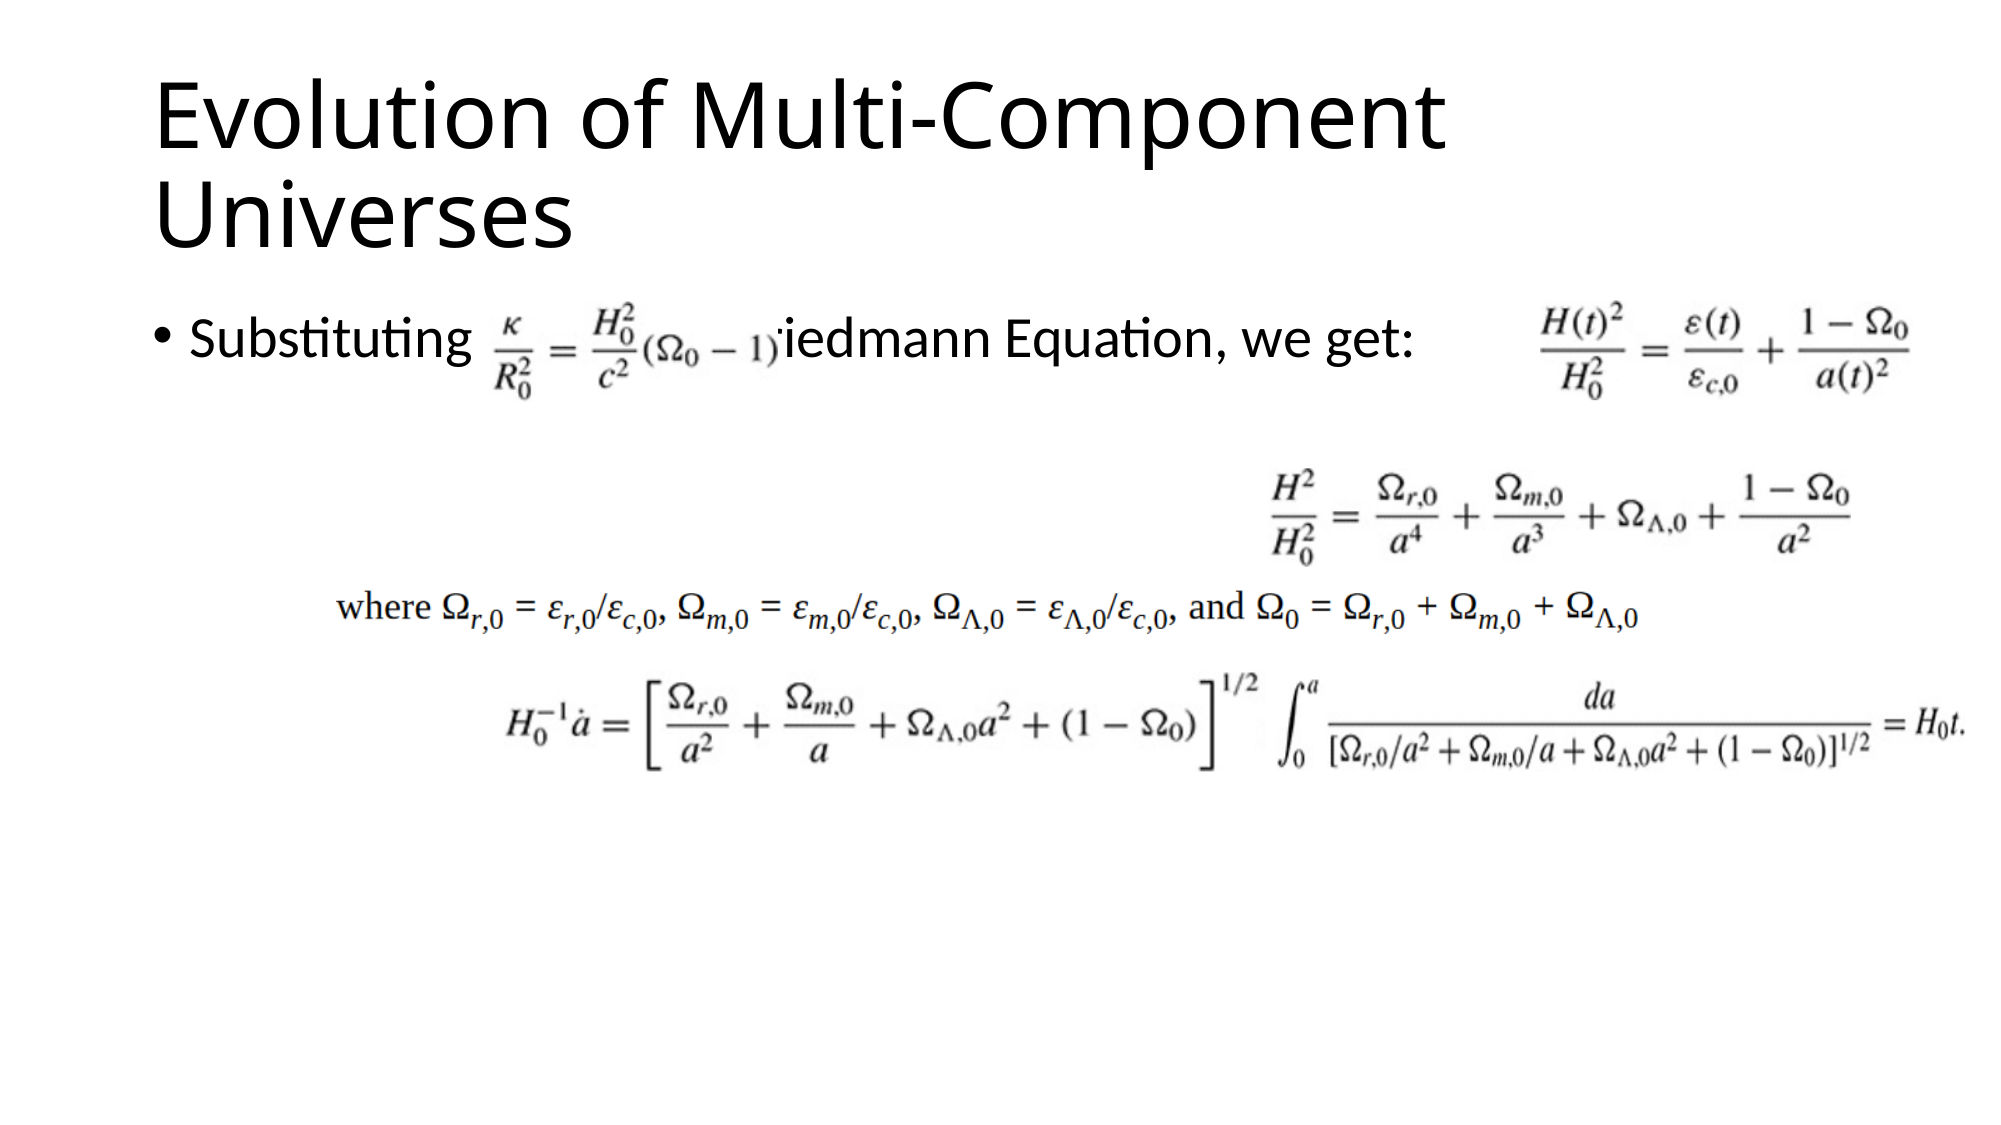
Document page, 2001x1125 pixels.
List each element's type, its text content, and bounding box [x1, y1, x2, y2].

picture [1265, 466, 1851, 573]
picture [330, 578, 1639, 643]
picture [1539, 293, 1913, 404]
picture [1267, 667, 1965, 780]
title Evolution of Multi-Component Universes [137, 59, 1863, 278]
picture [502, 666, 1266, 780]
picture [487, 299, 778, 404]
